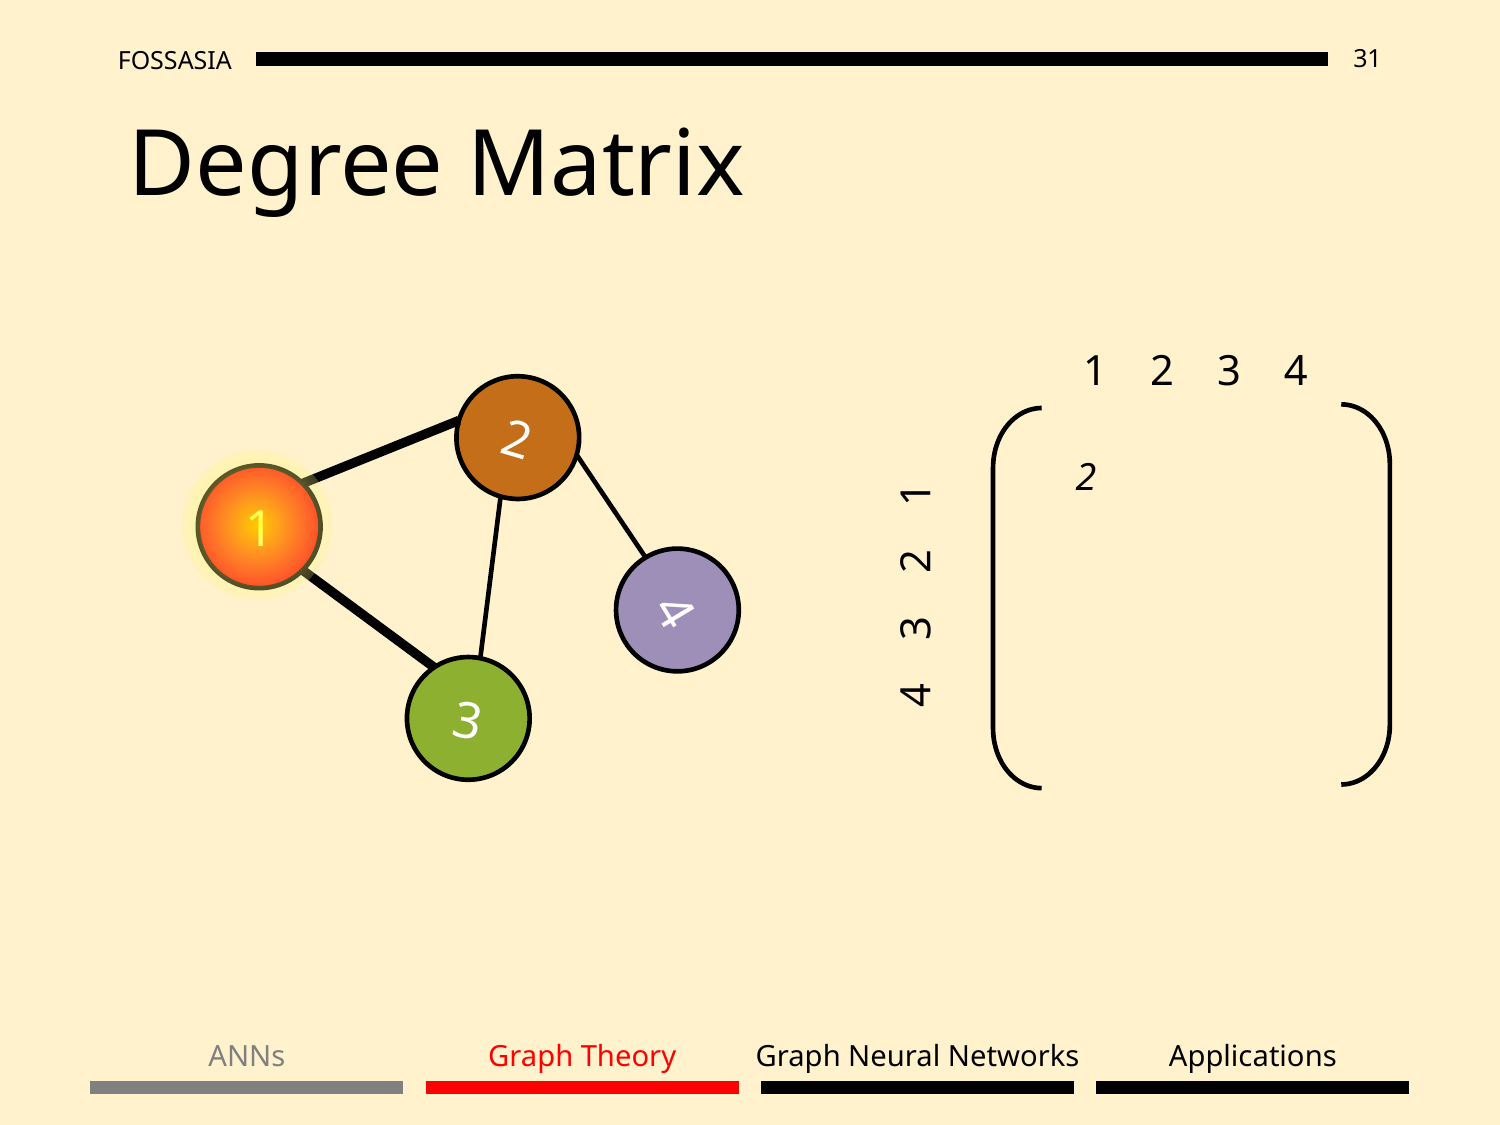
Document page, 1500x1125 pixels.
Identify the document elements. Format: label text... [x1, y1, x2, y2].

text_box 1 2 3 4 [1068, 336, 1356, 402]
text_box 4 3 2 1 [881, 480, 963, 722]
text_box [302, 570, 435, 668]
text_box [992, 407, 1042, 789]
text_box Degree Matrix [114, 57, 1408, 275]
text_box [90, 1029, 1410, 1088]
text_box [302, 420, 459, 484]
text_box 4 [615, 547, 740, 673]
text_box [1341, 403, 1391, 786]
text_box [480, 496, 501, 659]
text_box 2 [1060, 445, 1112, 506]
text_box [180, 448, 333, 601]
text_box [576, 454, 646, 558]
text_box 2 [458, 375, 581, 500]
text_box 3 [405, 656, 531, 781]
